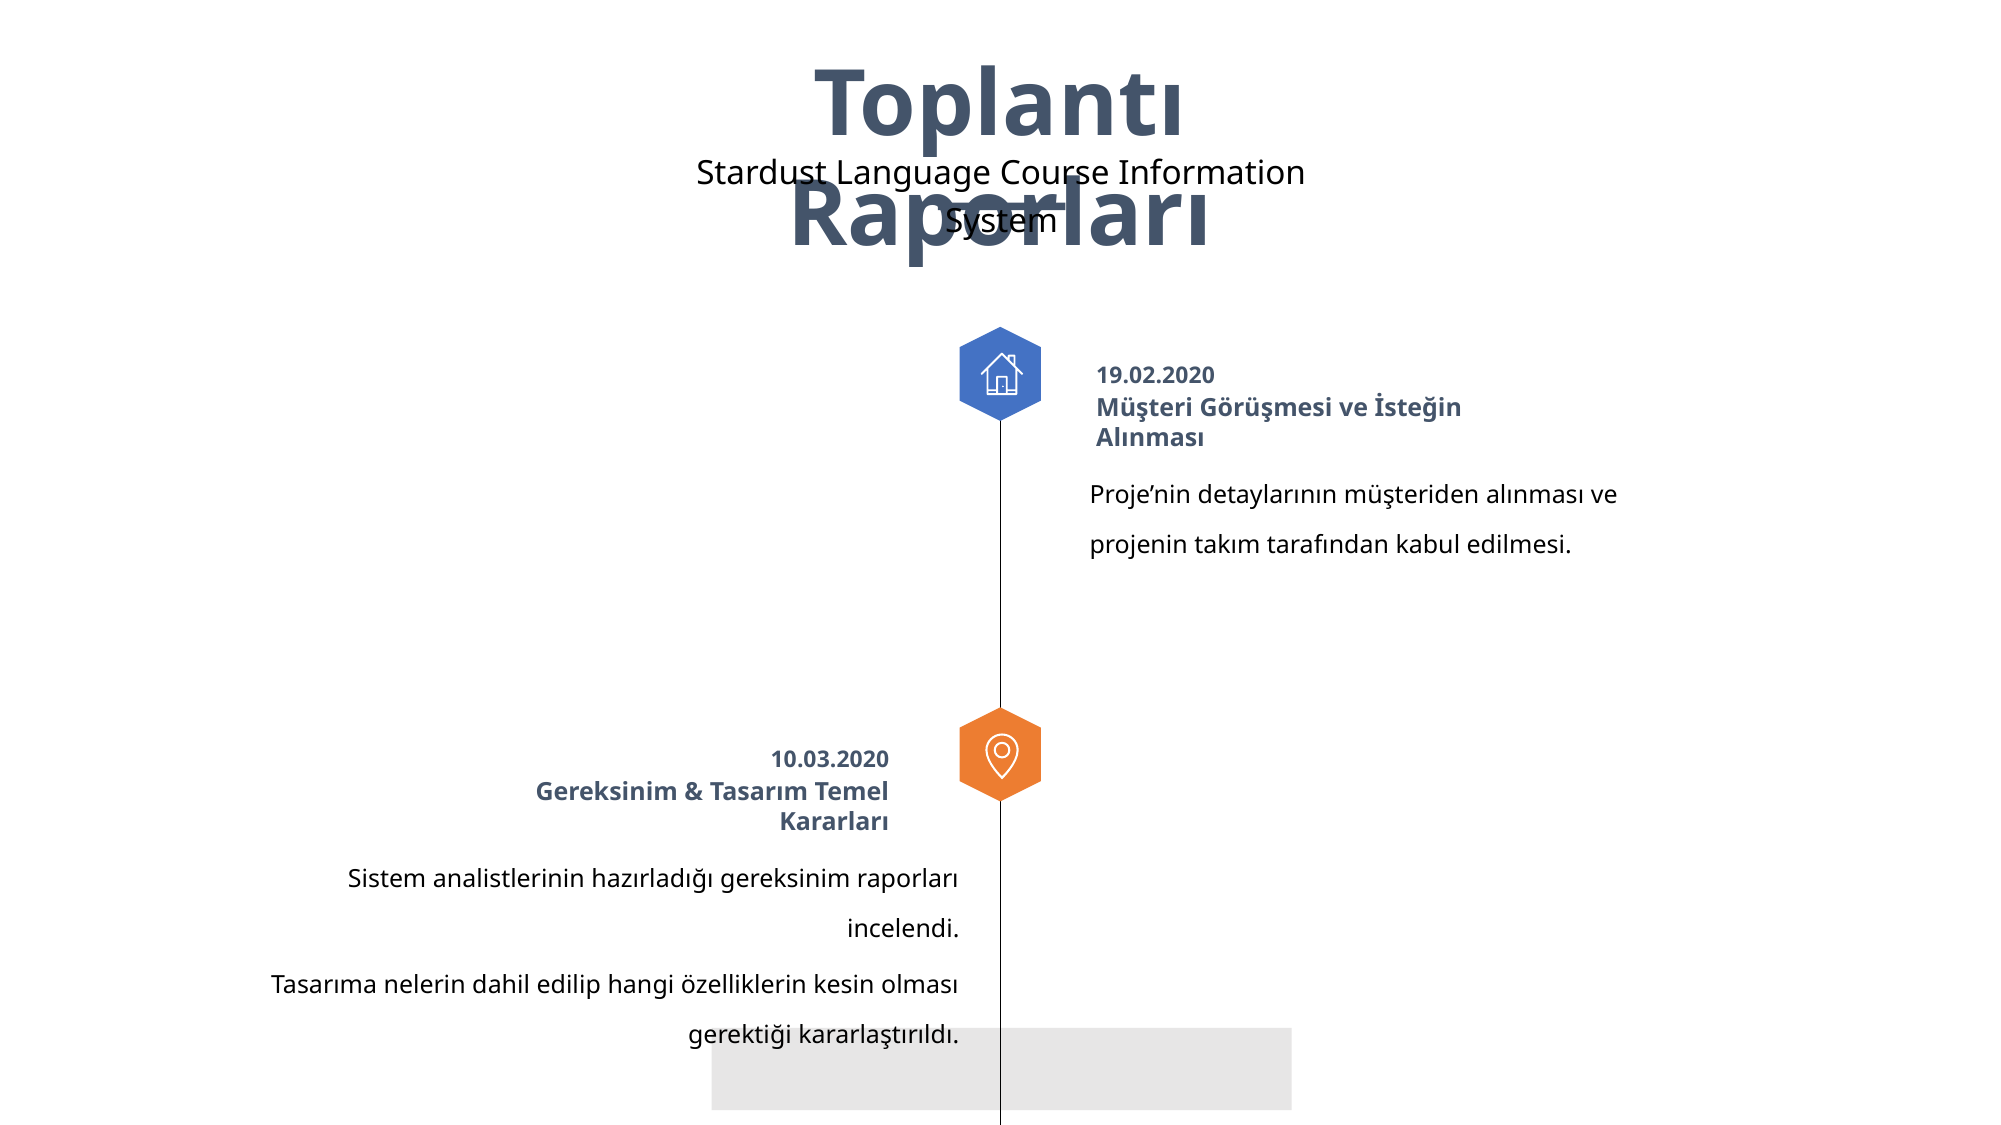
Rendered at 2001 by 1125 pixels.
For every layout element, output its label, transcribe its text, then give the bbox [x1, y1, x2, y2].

text_box Proje’nin detaylarının müşteriden alınması ve projenin takım tarafından kabul edilmesi. [1071, 449, 1654, 568]
text_box 19.02.2020 [1081, 352, 1232, 383]
text_box Stardust Language Course Information System [641, 134, 1363, 248]
text_box [1004, 709, 1041, 800]
text_box Gereksinim & Tasarım Temel Kararları [429, 767, 905, 843]
text_box [1004, 733, 1019, 778]
text_box [985, 735, 995, 772]
text_box Müşteri Görüşmesi ve İsteğin Alınması [1081, 383, 1565, 459]
text_box [959, 709, 995, 799]
text_box 10.03.2020 [754, 737, 905, 767]
text_box Sistem analistlerinin hazırladığı gereksinim raporları incelendi. Tasarıma nelerin dahil edilip hangi özelliklerin kesin olması gerektiği kararlaştırıldı. [214, 833, 978, 1058]
text_box [959, 326, 1041, 420]
text_box [980, 352, 1024, 396]
text_box Toplantı Raporları [602, 39, 1398, 267]
